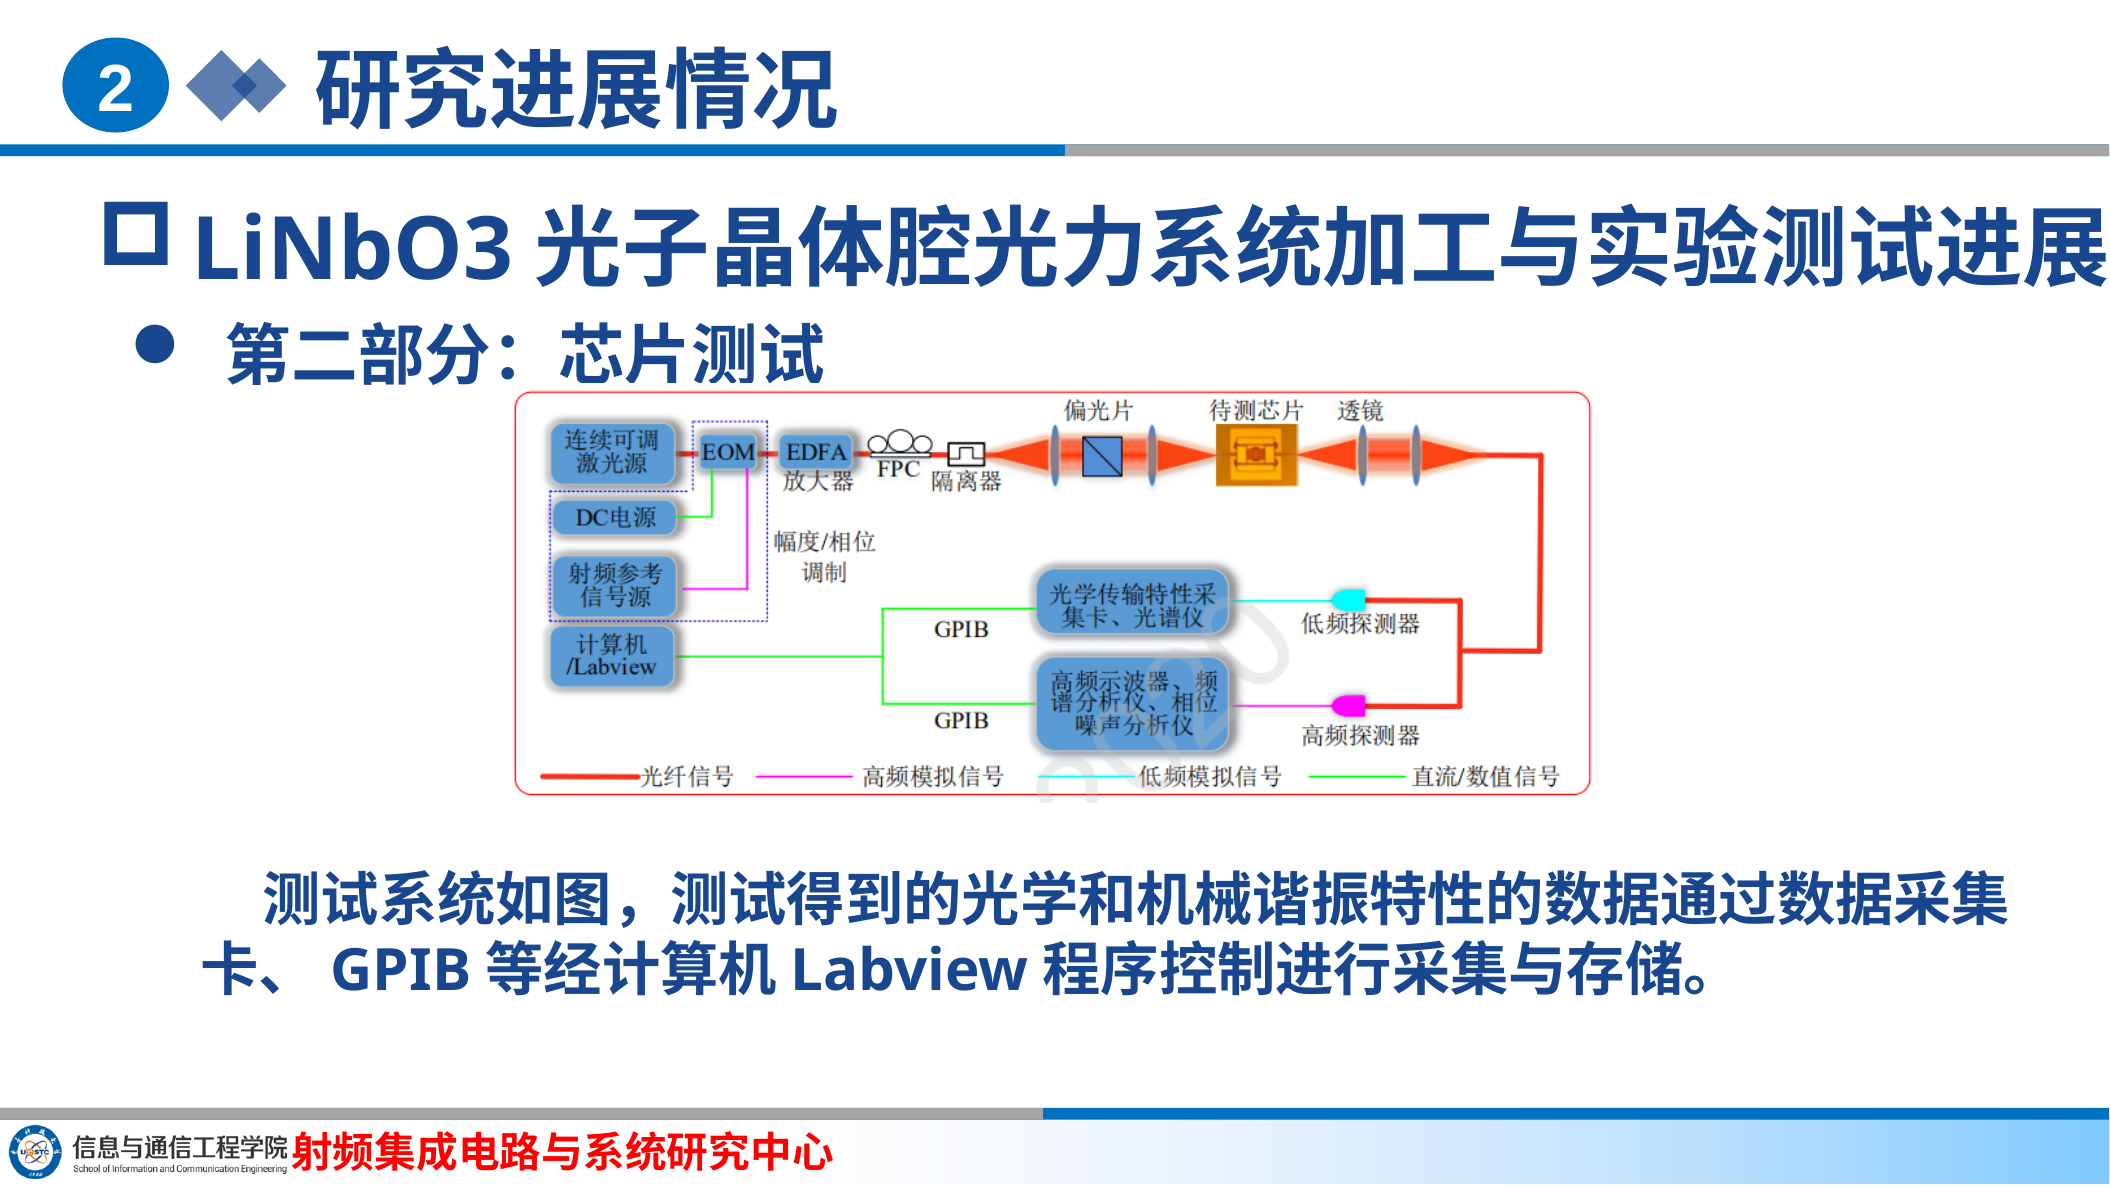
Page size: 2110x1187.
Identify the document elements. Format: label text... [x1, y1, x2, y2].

text_box [184, 48, 244, 123]
text_box 测试系统如图，测试得到的光学和机械谐振特性的数据通过数据采集卡、GPIB等经计算机Labview程序控制进行采集与存储。 [185, 854, 2044, 1010]
picture [507, 383, 1602, 803]
text_box 研究进展情况 [299, 26, 996, 147]
text_box 2 [61, 36, 170, 134]
text_box [230, 56, 289, 115]
text_box 第二部分：芯片测试 [115, 305, 2076, 540]
picture [8, 1124, 287, 1179]
text_box LiNbO3光子晶体腔光力系统加工与实验测试进展 [82, 184, 2110, 305]
